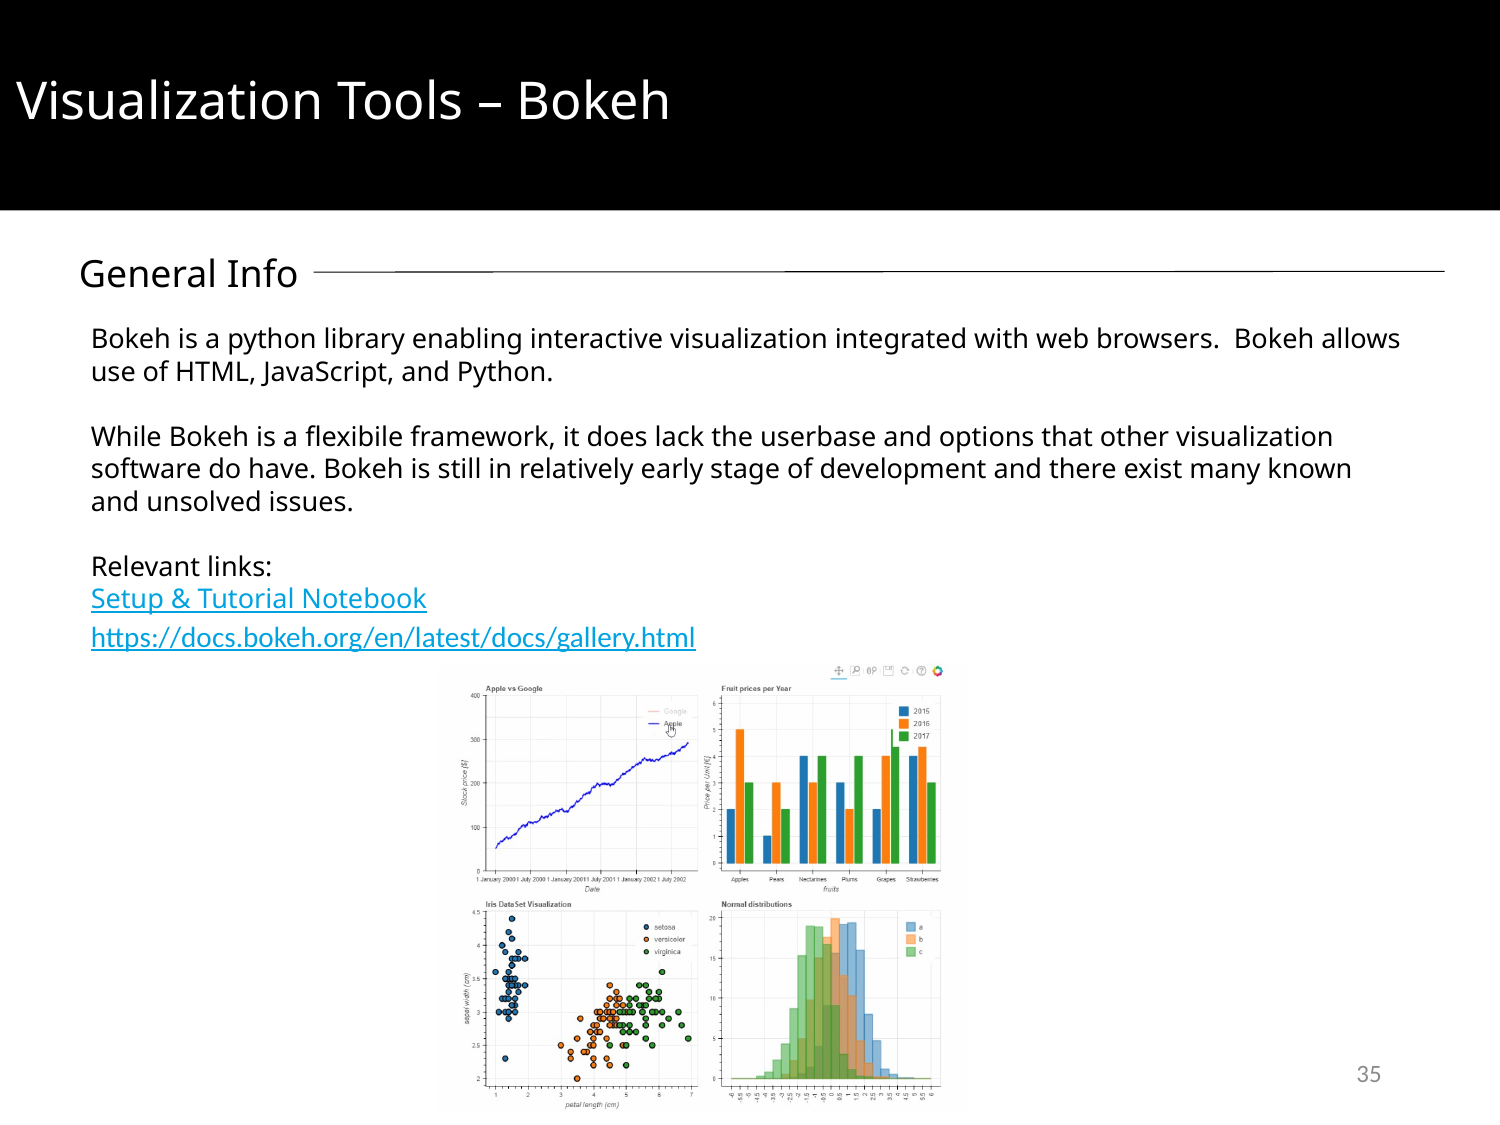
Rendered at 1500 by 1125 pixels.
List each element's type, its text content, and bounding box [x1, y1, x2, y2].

title Visualization Tools – Bokeh [1, 27, 1398, 178]
slide_number 35 [1059, 1042, 1397, 1103]
picture [419, 658, 980, 1114]
text_box Bokeh is a python library enabling interactive visualization integrated with web browsers. Bokeh allows use of HTML, JavaScript, and Python. While Bokeh is a flexibile framework, it does lack the userbase and options that other visualization software do have. Bokeh is still in relatively early stage of development and there exist many known and unsolved issues. Relevant links: Setup & Tutorial Notebook https://docs.bokeh.org/en/latest/docs/gallery.html [76, 314, 1419, 694]
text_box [55, 242, 1445, 303]
